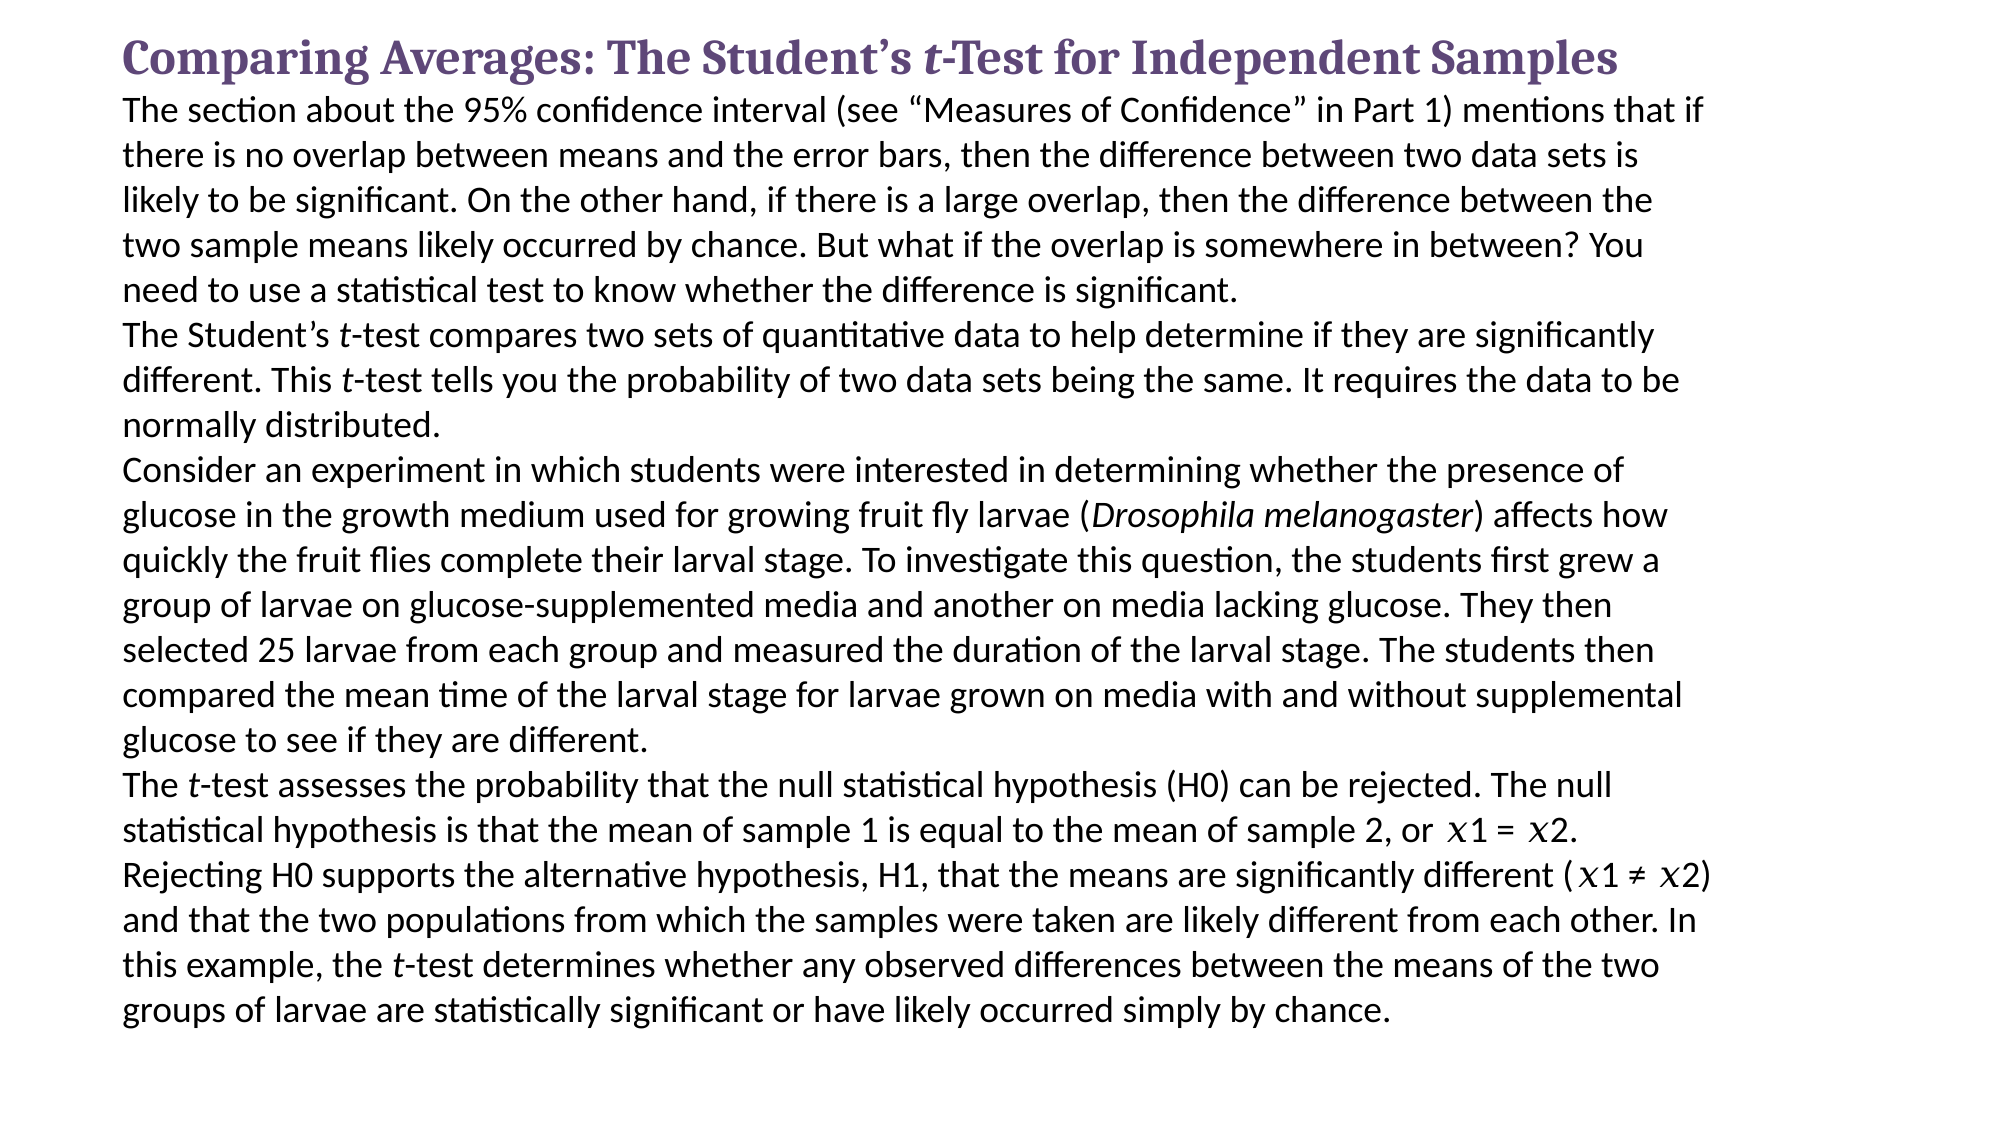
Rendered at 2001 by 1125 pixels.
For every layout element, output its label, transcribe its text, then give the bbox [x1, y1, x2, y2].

text_box Comparing Averages: The Student’s t-Test for Independent Samples The section about the 95% confidence interval (see “Measures of Confidence” in Part 1) mentions that if there is no overlap between means and the error bars, then the difference between two data sets is likely to be significant. On the other hand, if there is a large overlap, then the difference between the two sample means likely occurred by chance. But what if the overlap is somewhere in between? You need to use a statistical test to know whether the difference is significant. The Student’s t-test compares two sets of quantitative data to help determine if they are significantly different. This t-test tells you the probability of two data sets being the same. It requires the data to be normally distributed. Consider an experiment in which students were interested in determining whether the presence of glucose in the growth medium used for growing fruit fly larvae (Drosophila melanogaster) affects how quickly the fruit flies complete their larval stage. To investigate this question, the students first grew a group of larvae on glucose-supplemented media and another on media lacking glucose. They then selected 25 larvae from each group and measured the duration of the larval stage. The students then compared the mean time of the larval stage for larvae grown on media with and without supplemental glucose to see if they are different. The t-test assesses the probability that the null statistical hypothesis (H0) can be rejected. The null statistical hypothesis is that the mean of sample 1 is equal to the mean of sample 2, or 𝑥1 = 𝑥2. Rejecting H0 supports the alternative hypothesis, H1, that the means are significantly different (𝑥1 ≠ 𝑥2) and that the two populations from which the samples were taken are likely different from each other. In this example, the t-test determines whether any observed differences between the means of the two groups of larvae are statistically significant or have likely occurred simply by chance. [107, 17, 1737, 1037]
